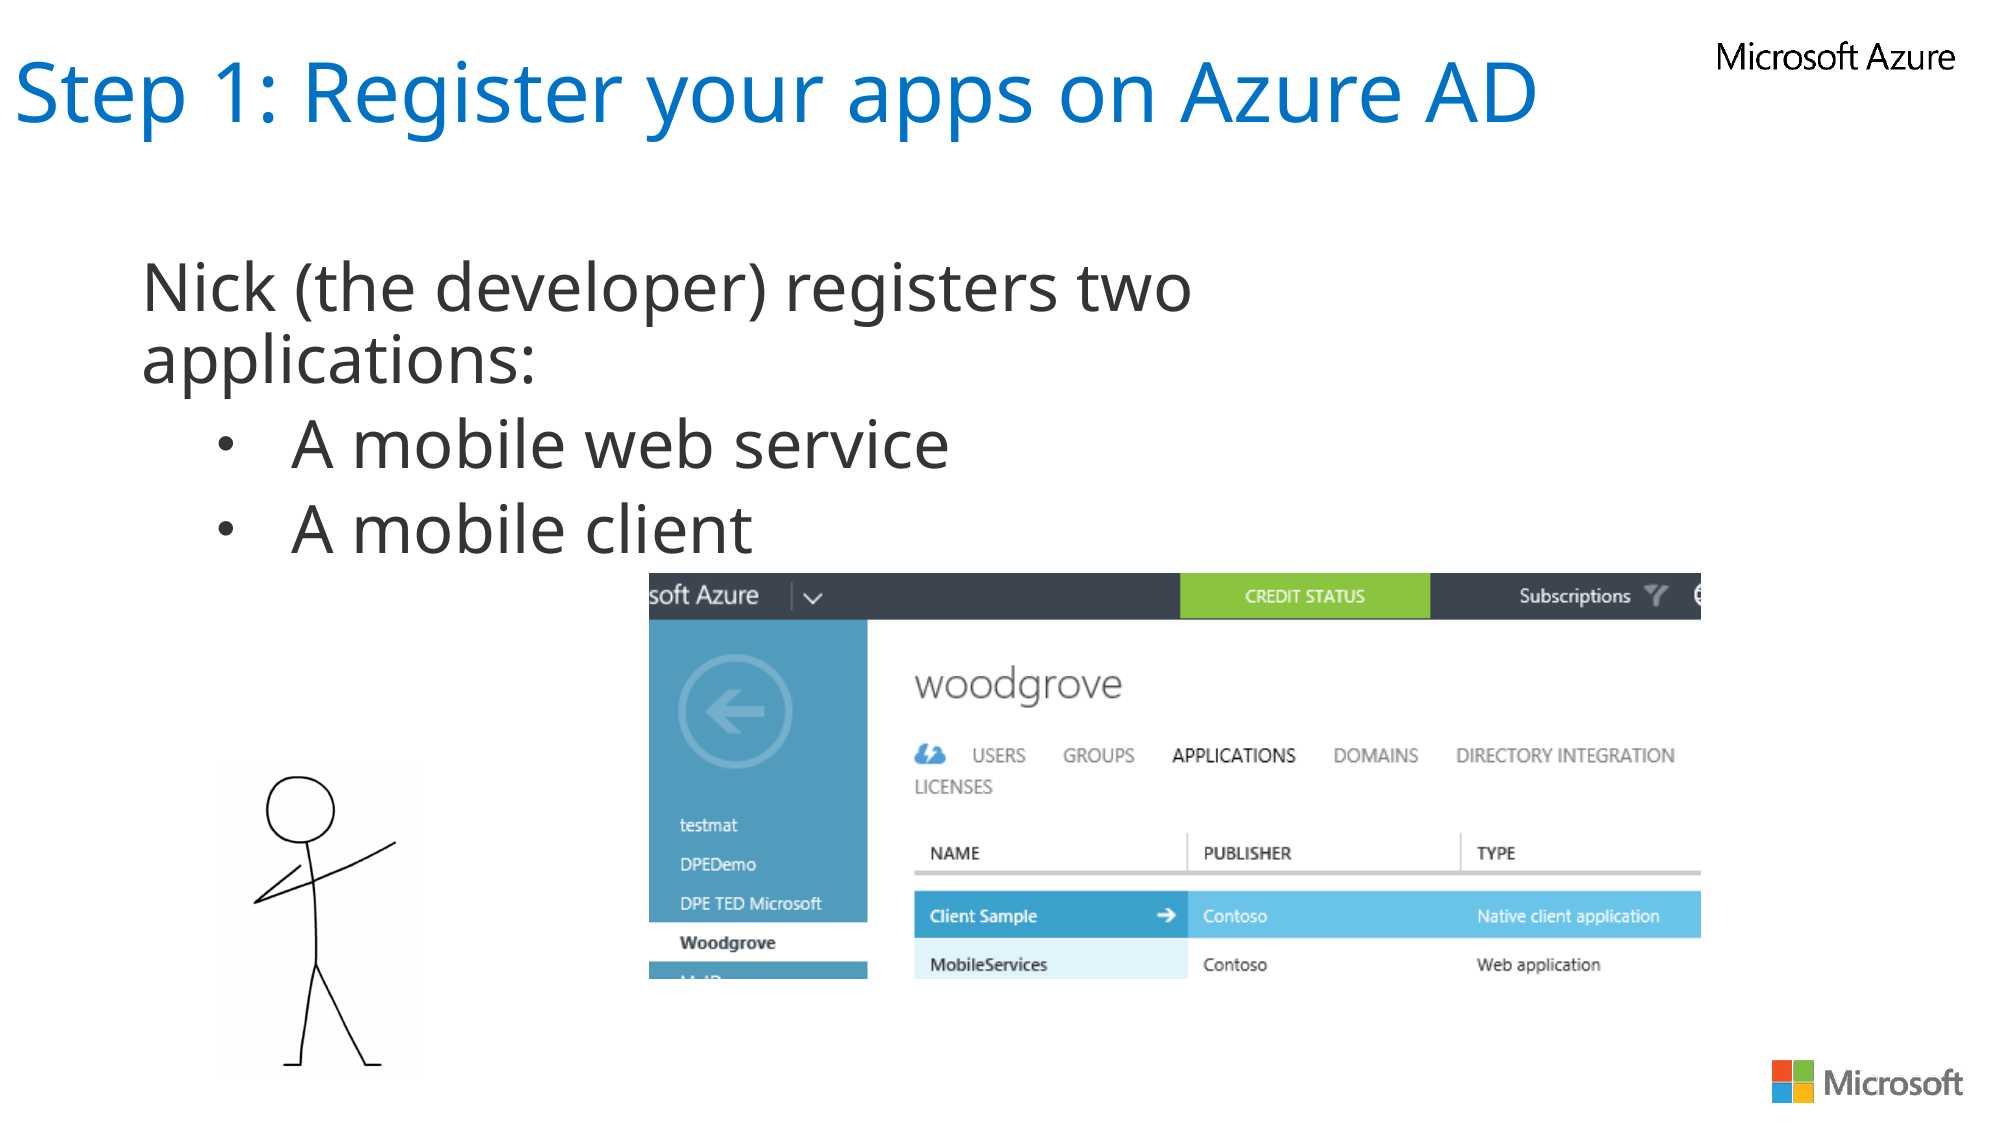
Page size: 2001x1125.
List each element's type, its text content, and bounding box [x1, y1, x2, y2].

picture [1772, 1060, 1965, 1103]
text_box Nick (the developer) registers two applications: A mobile web service A mobile client [141, 253, 1572, 654]
picture [1699, 24, 1973, 88]
picture [221, 763, 422, 1077]
picture [648, 573, 1701, 979]
title Step 1: Register your apps on Azure AD [0, 32, 1811, 155]
